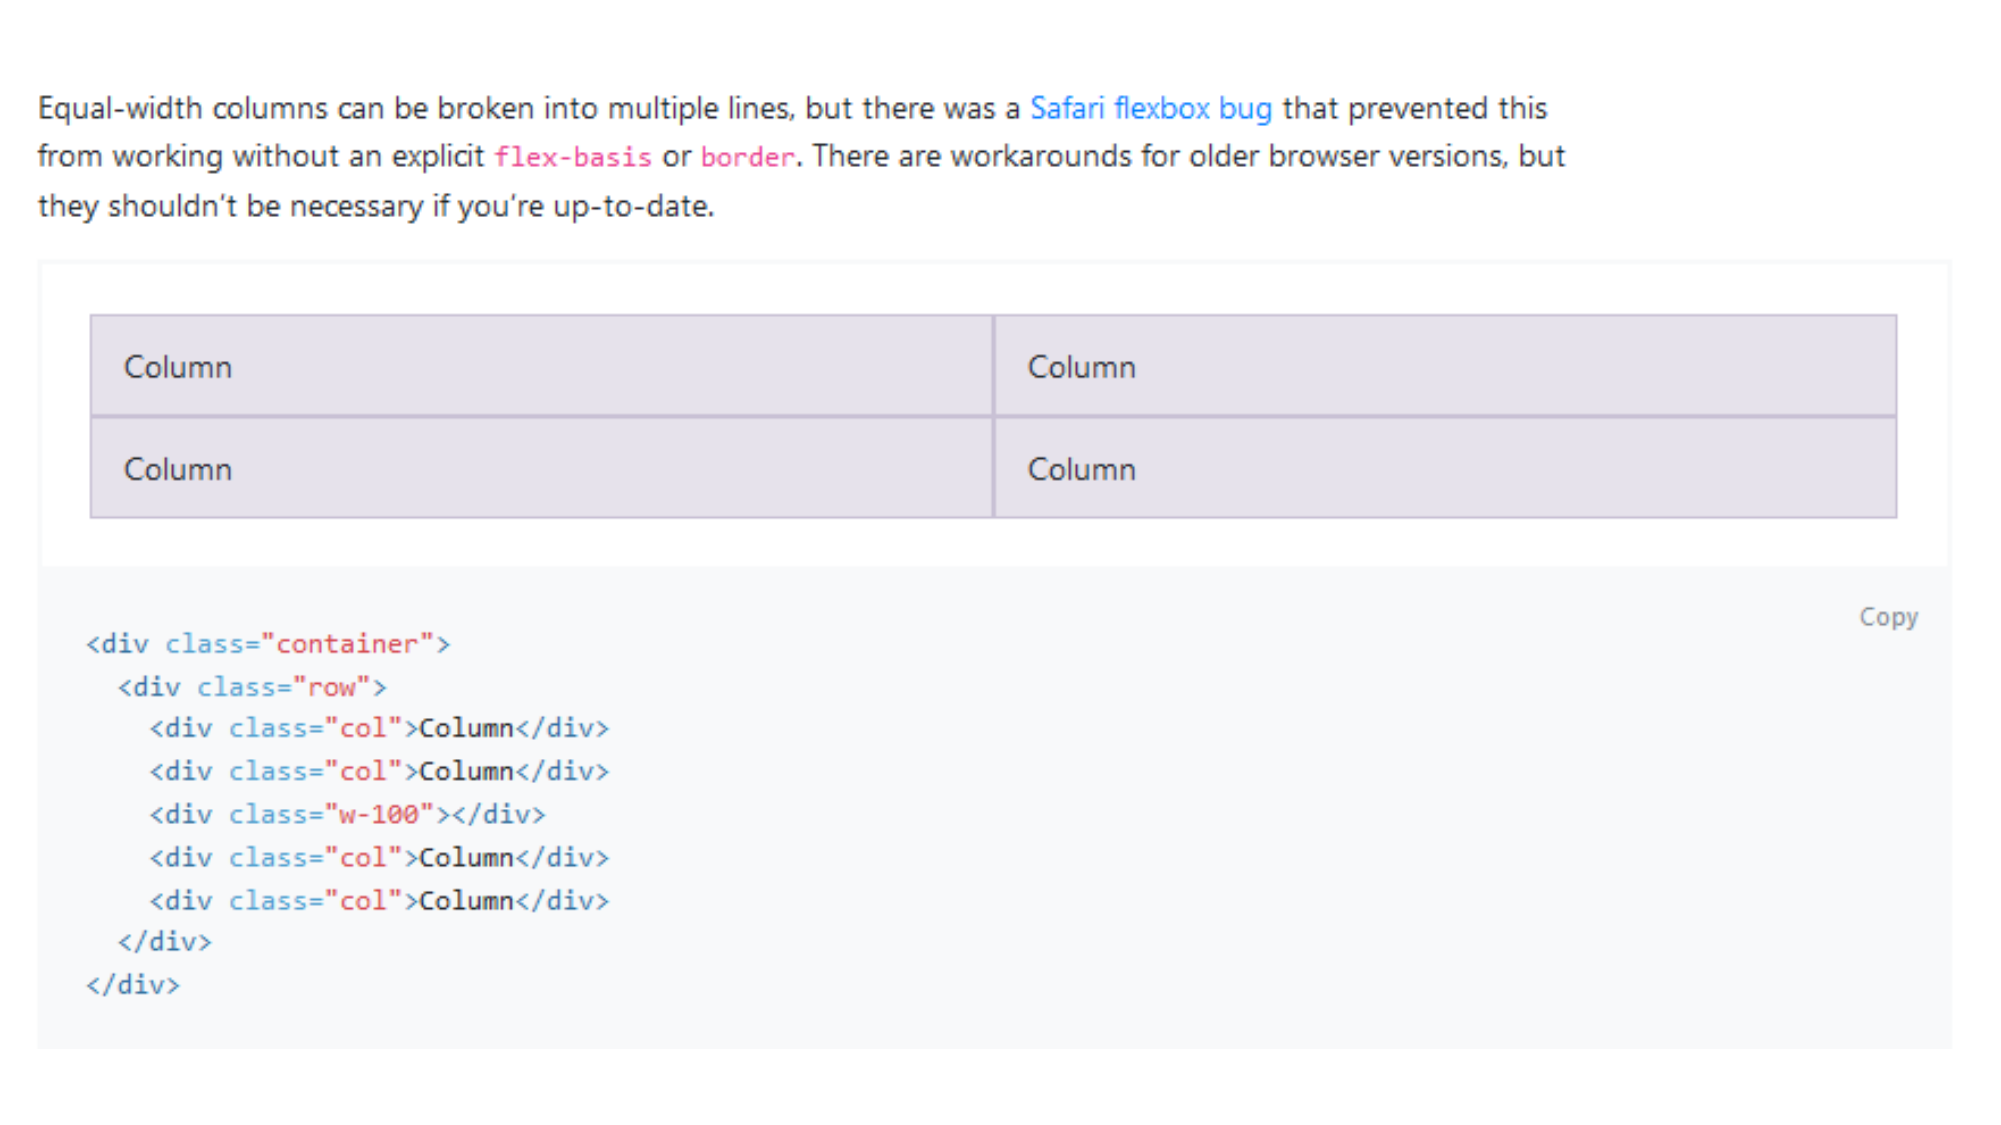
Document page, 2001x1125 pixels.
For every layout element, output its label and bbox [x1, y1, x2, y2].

picture [20, 76, 1980, 1049]
